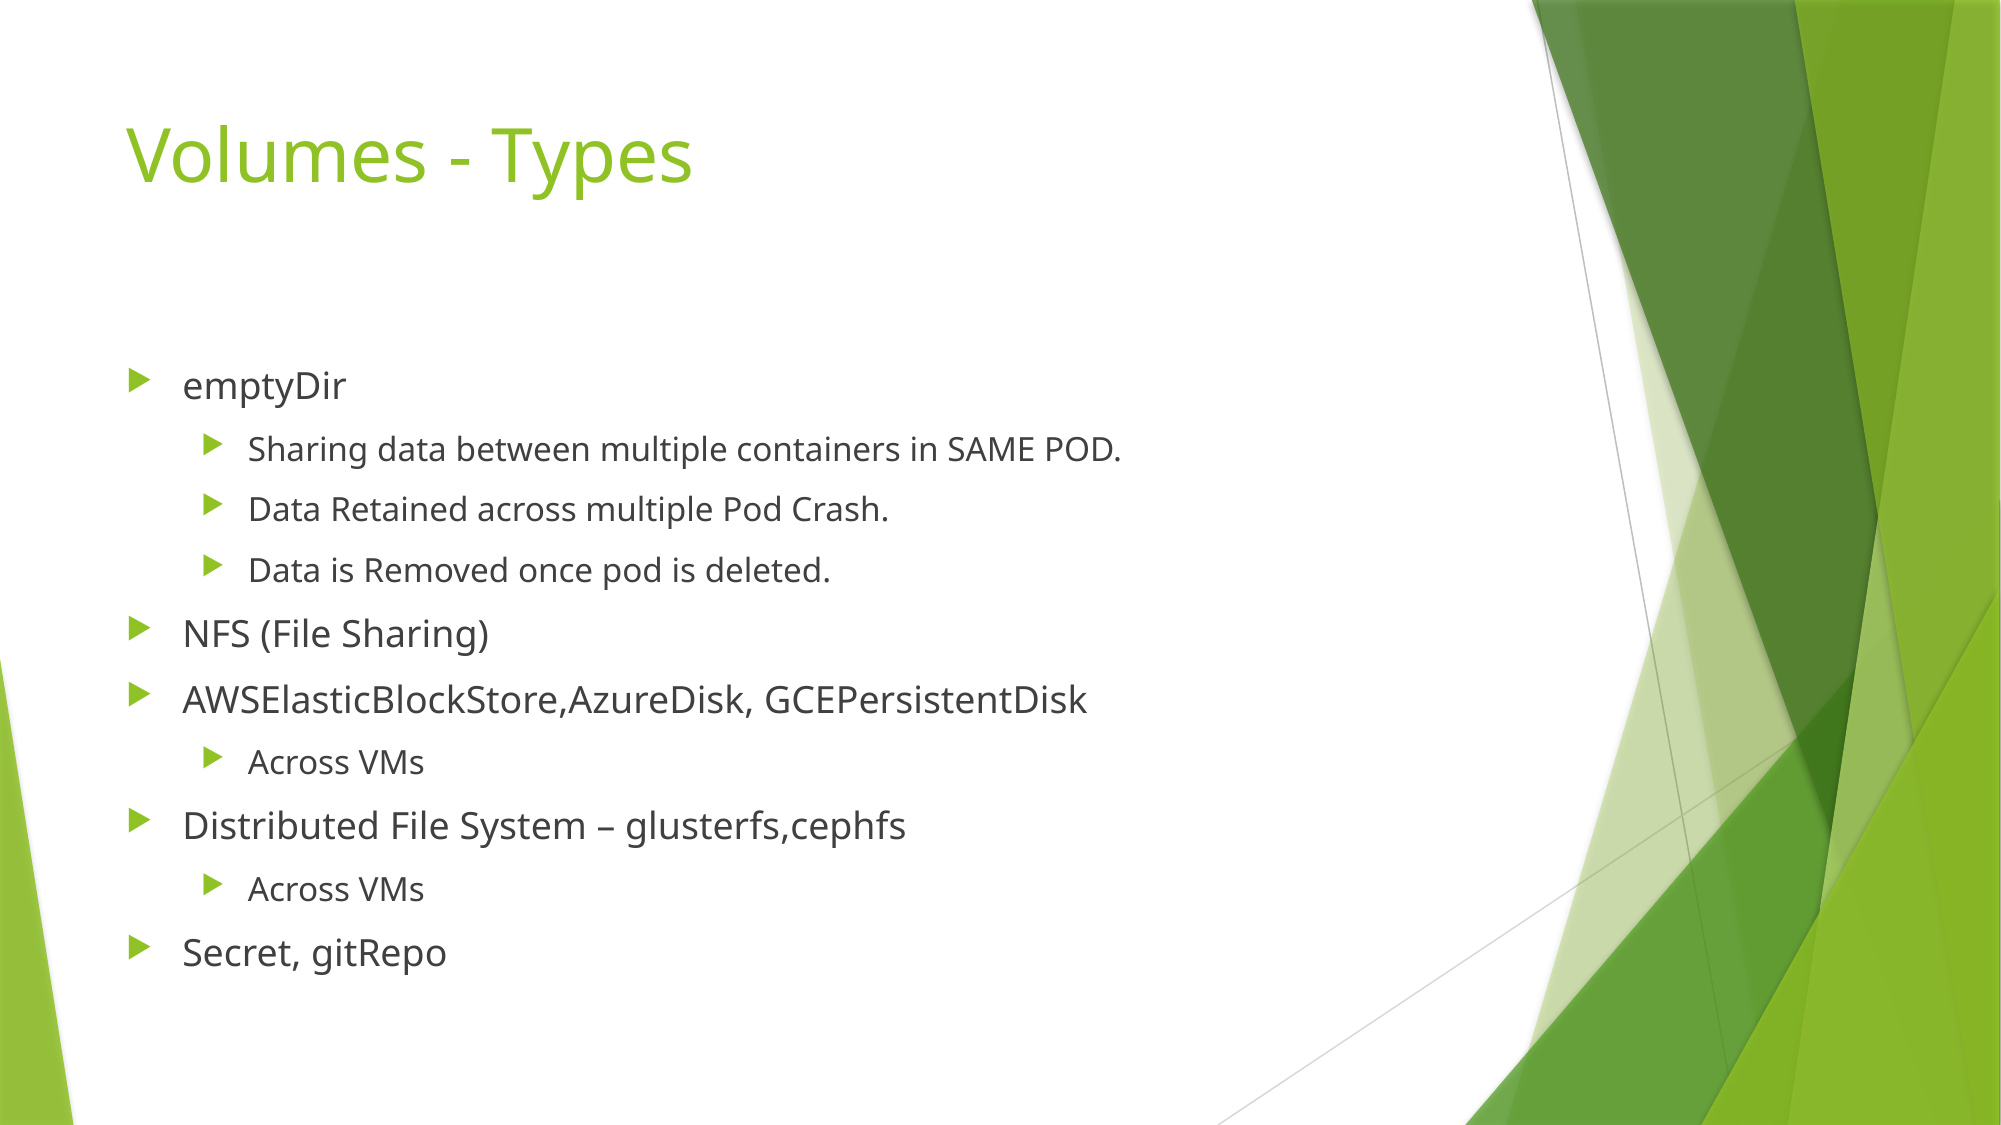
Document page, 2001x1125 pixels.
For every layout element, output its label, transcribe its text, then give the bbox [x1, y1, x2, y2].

title Volumes - Types [111, 99, 1522, 317]
list emptyDir Sharing data between multiple containers in SAME POD. Data Retained across multiple Pod Crash. Data is Removed once pod is deleted. NFS (File Sharing) AWSElasticBlockStore,AzureDisk, GCEPersistentDisk Across VMs Distributed File System – glusterfs,cephfs Across VMs Secret, gitRepo [111, 354, 1522, 992]
